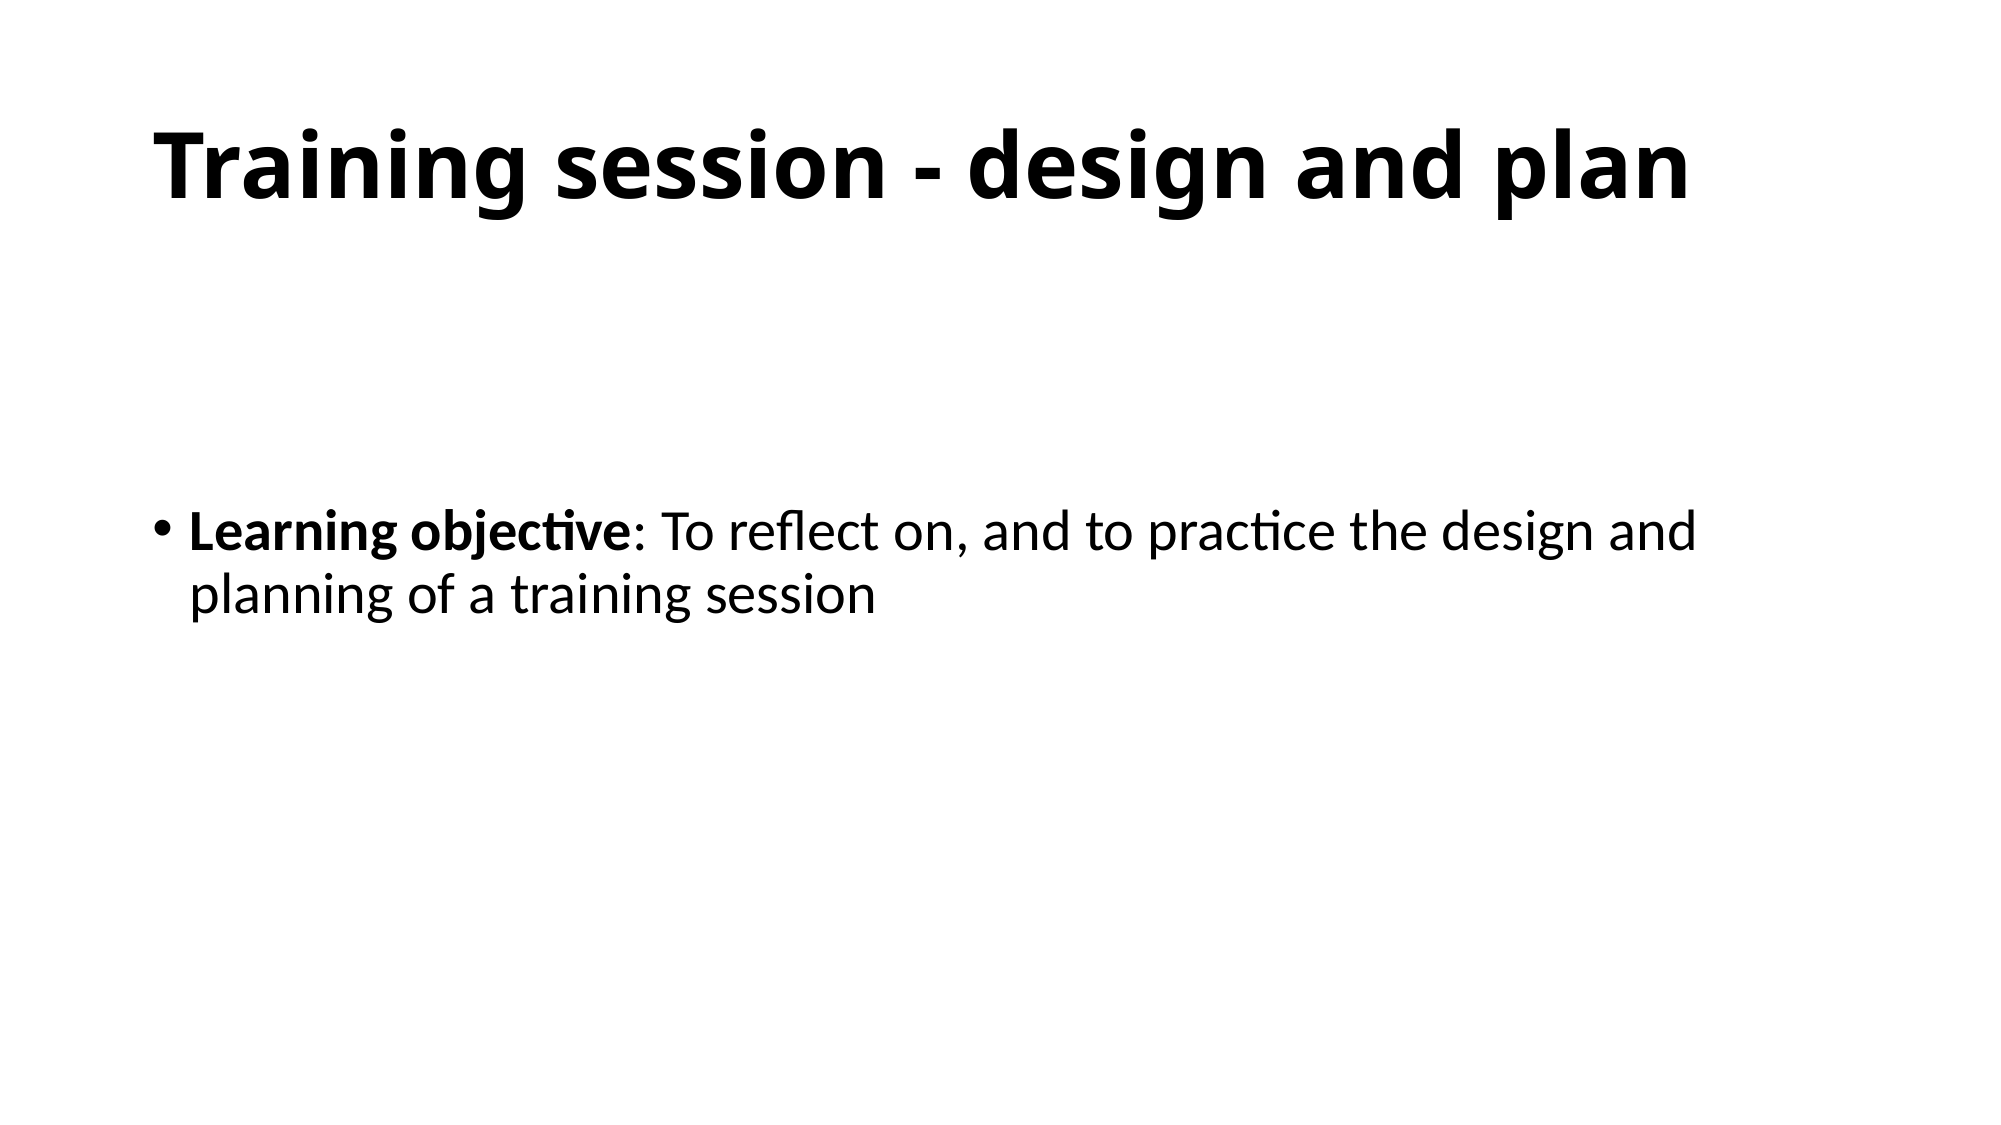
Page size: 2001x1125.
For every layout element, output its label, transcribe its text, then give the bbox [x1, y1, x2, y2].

list Learning objective: To reflect on, and to practice the design and planning of a training session [137, 492, 1863, 1014]
title Training session - design and plan [137, 59, 1863, 278]
